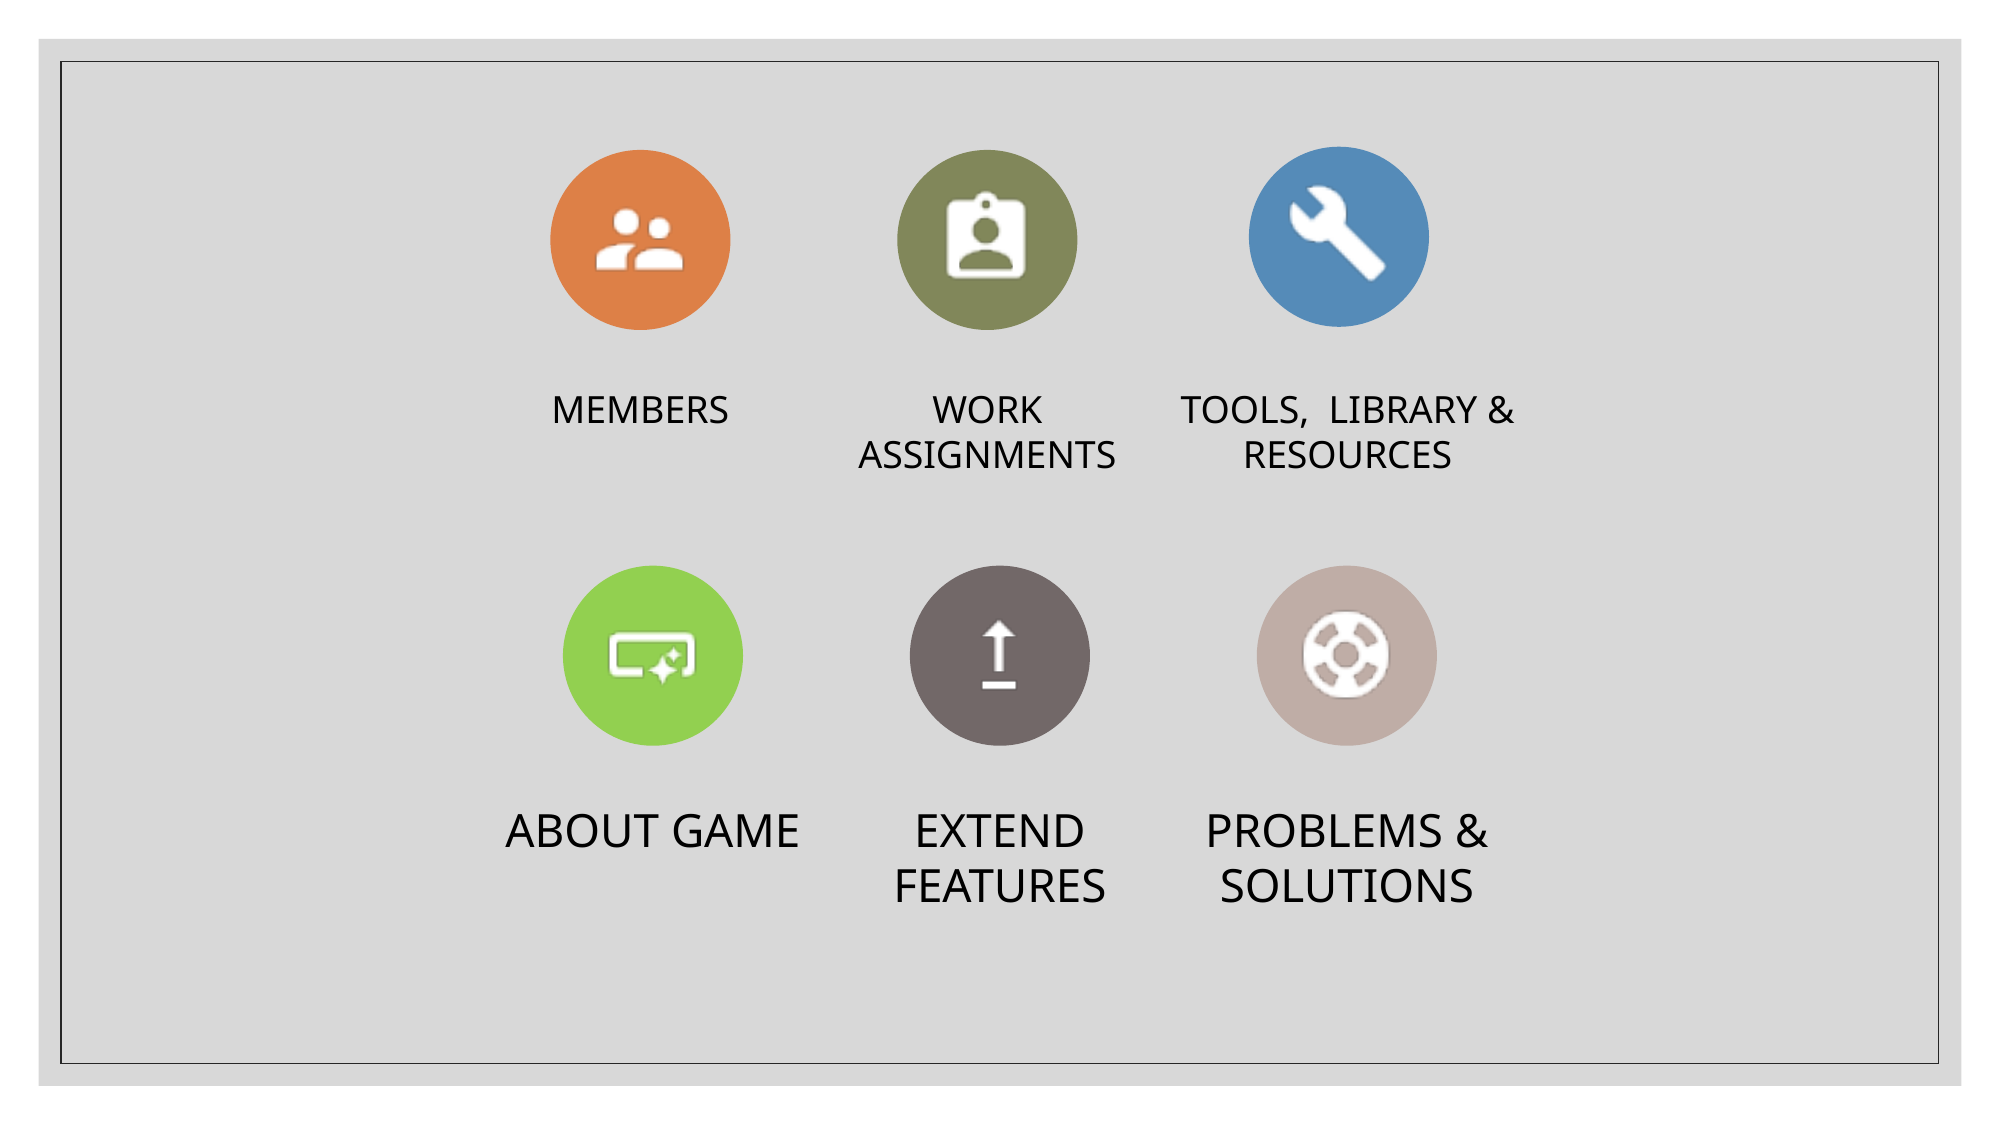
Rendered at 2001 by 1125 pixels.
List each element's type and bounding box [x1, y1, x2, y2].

text_box [317, 562, 1683, 924]
list [359, 146, 1725, 508]
